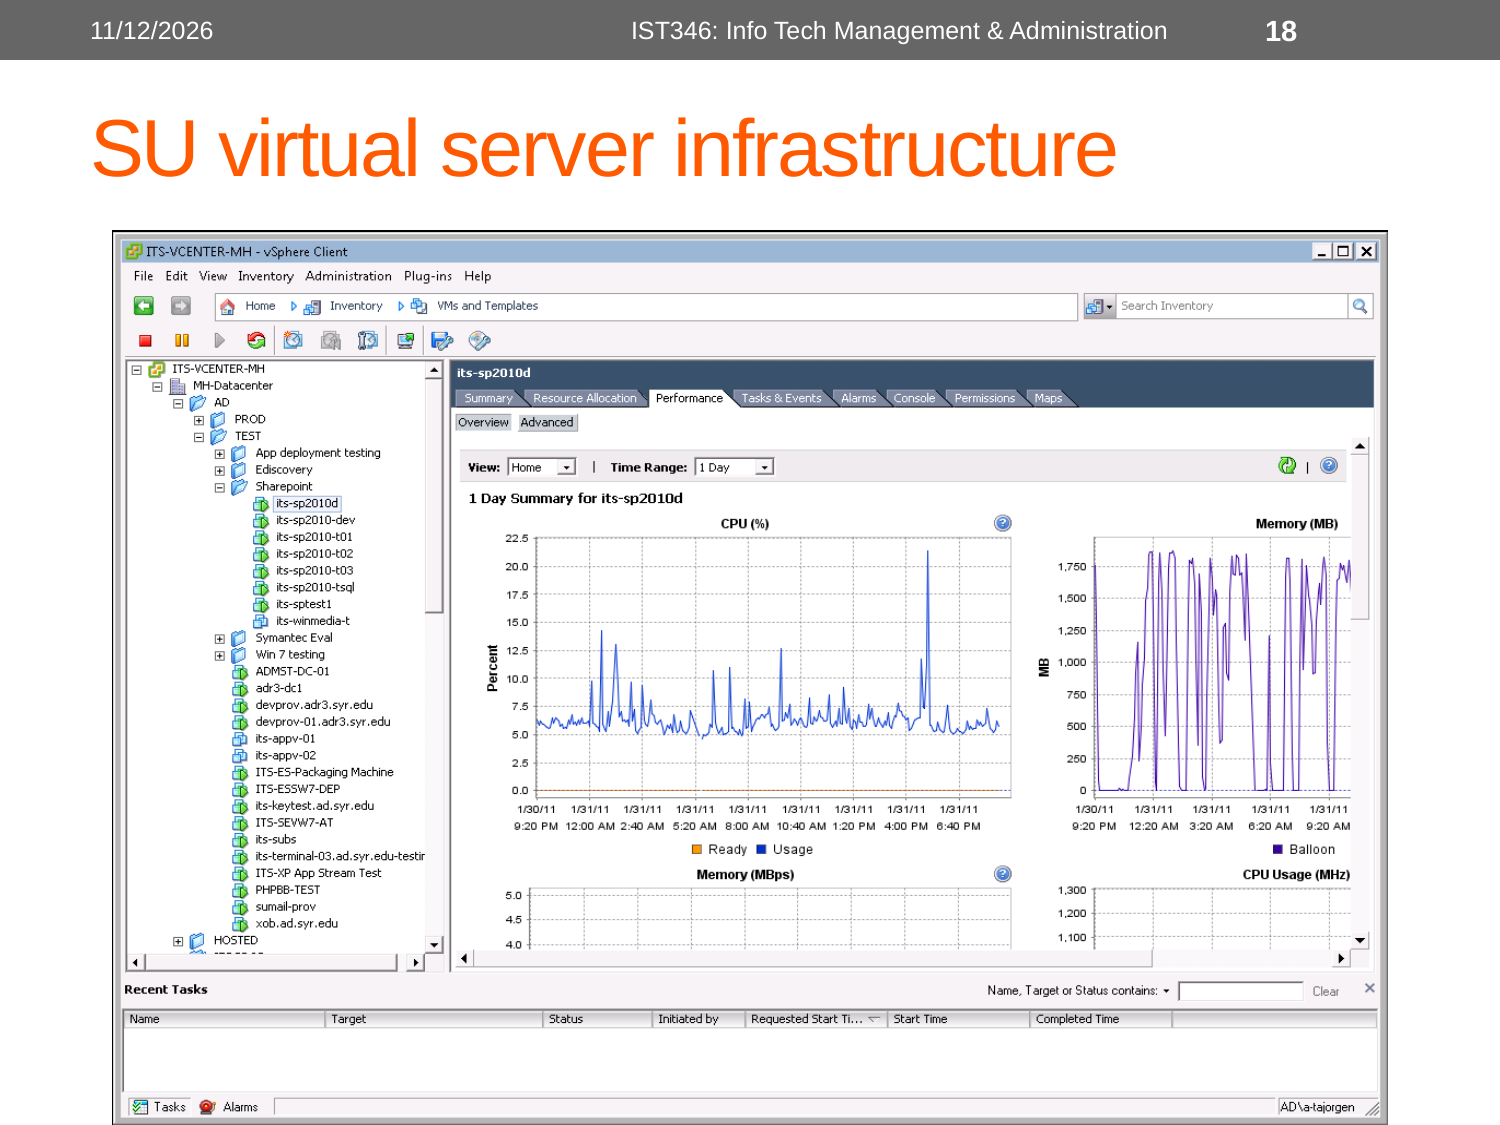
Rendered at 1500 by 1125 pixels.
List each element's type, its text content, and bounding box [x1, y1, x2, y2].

title SU virtual server infrastructure [75, 87, 1425, 200]
footer IST346: Info Tech Management & Administration [562, 3, 1238, 57]
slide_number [75, 3, 550, 57]
picture [112, 230, 1388, 1125]
slide_number 18 [1250, 3, 1425, 57]
